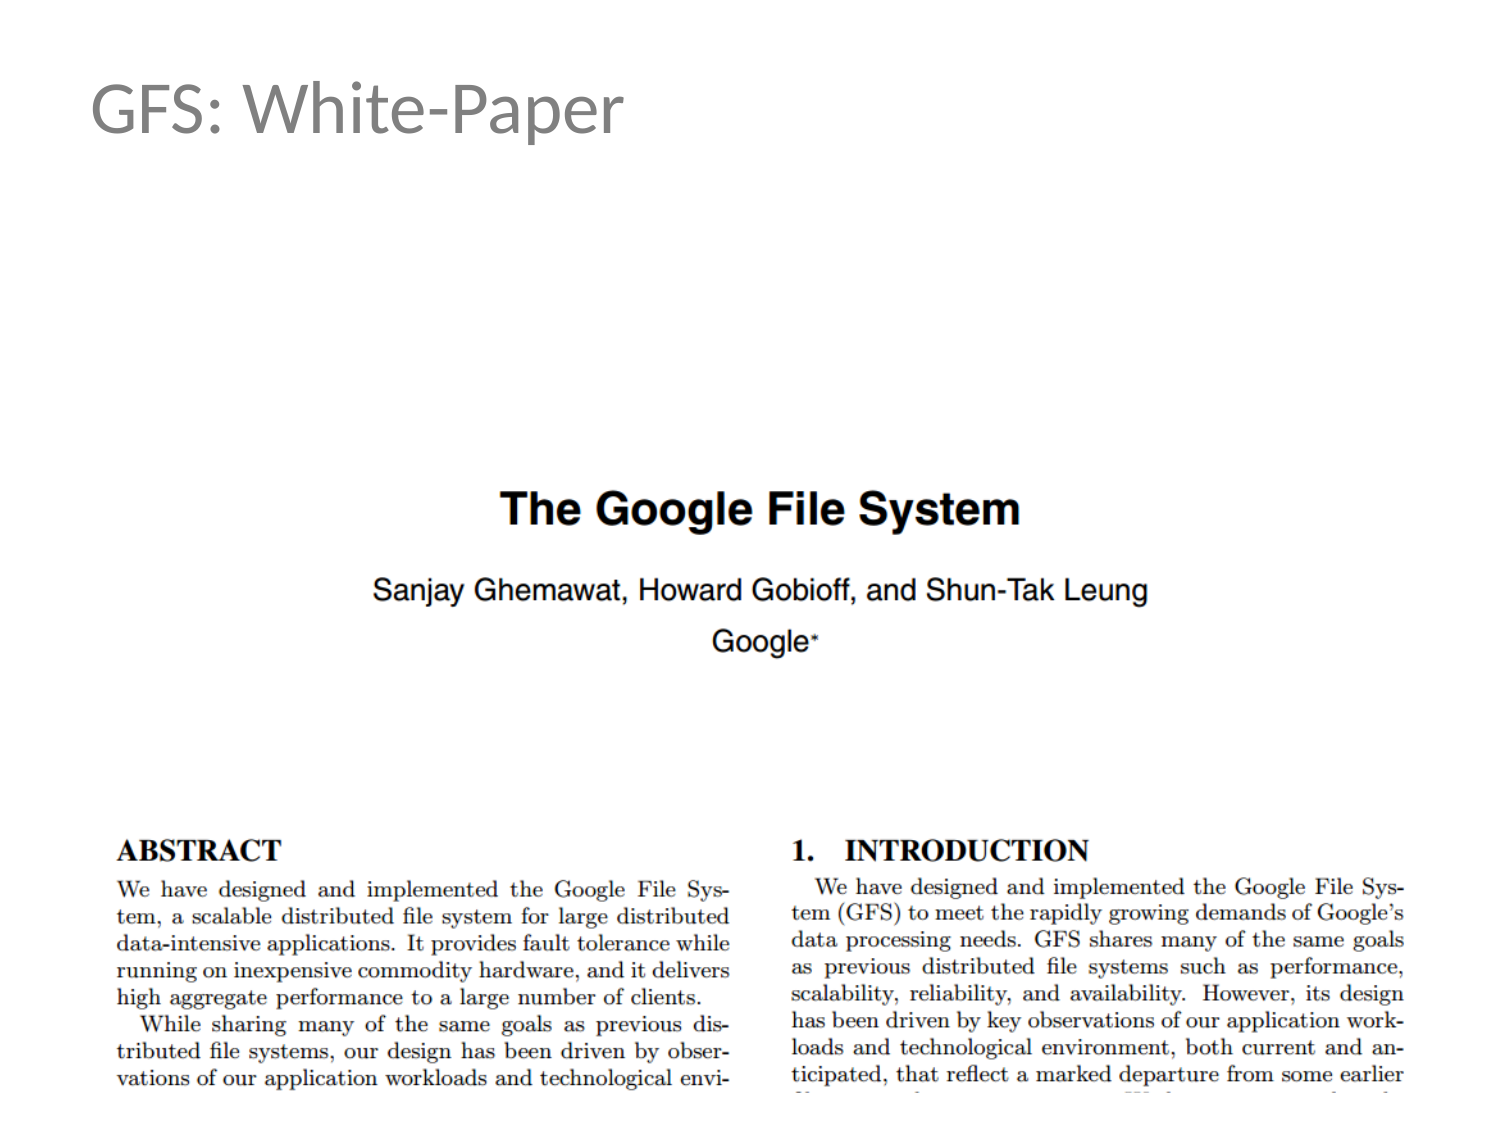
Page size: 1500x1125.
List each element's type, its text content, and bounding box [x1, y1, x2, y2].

picture [47, 449, 1459, 1093]
title GFS: White-Paper [75, 45, 1425, 163]
